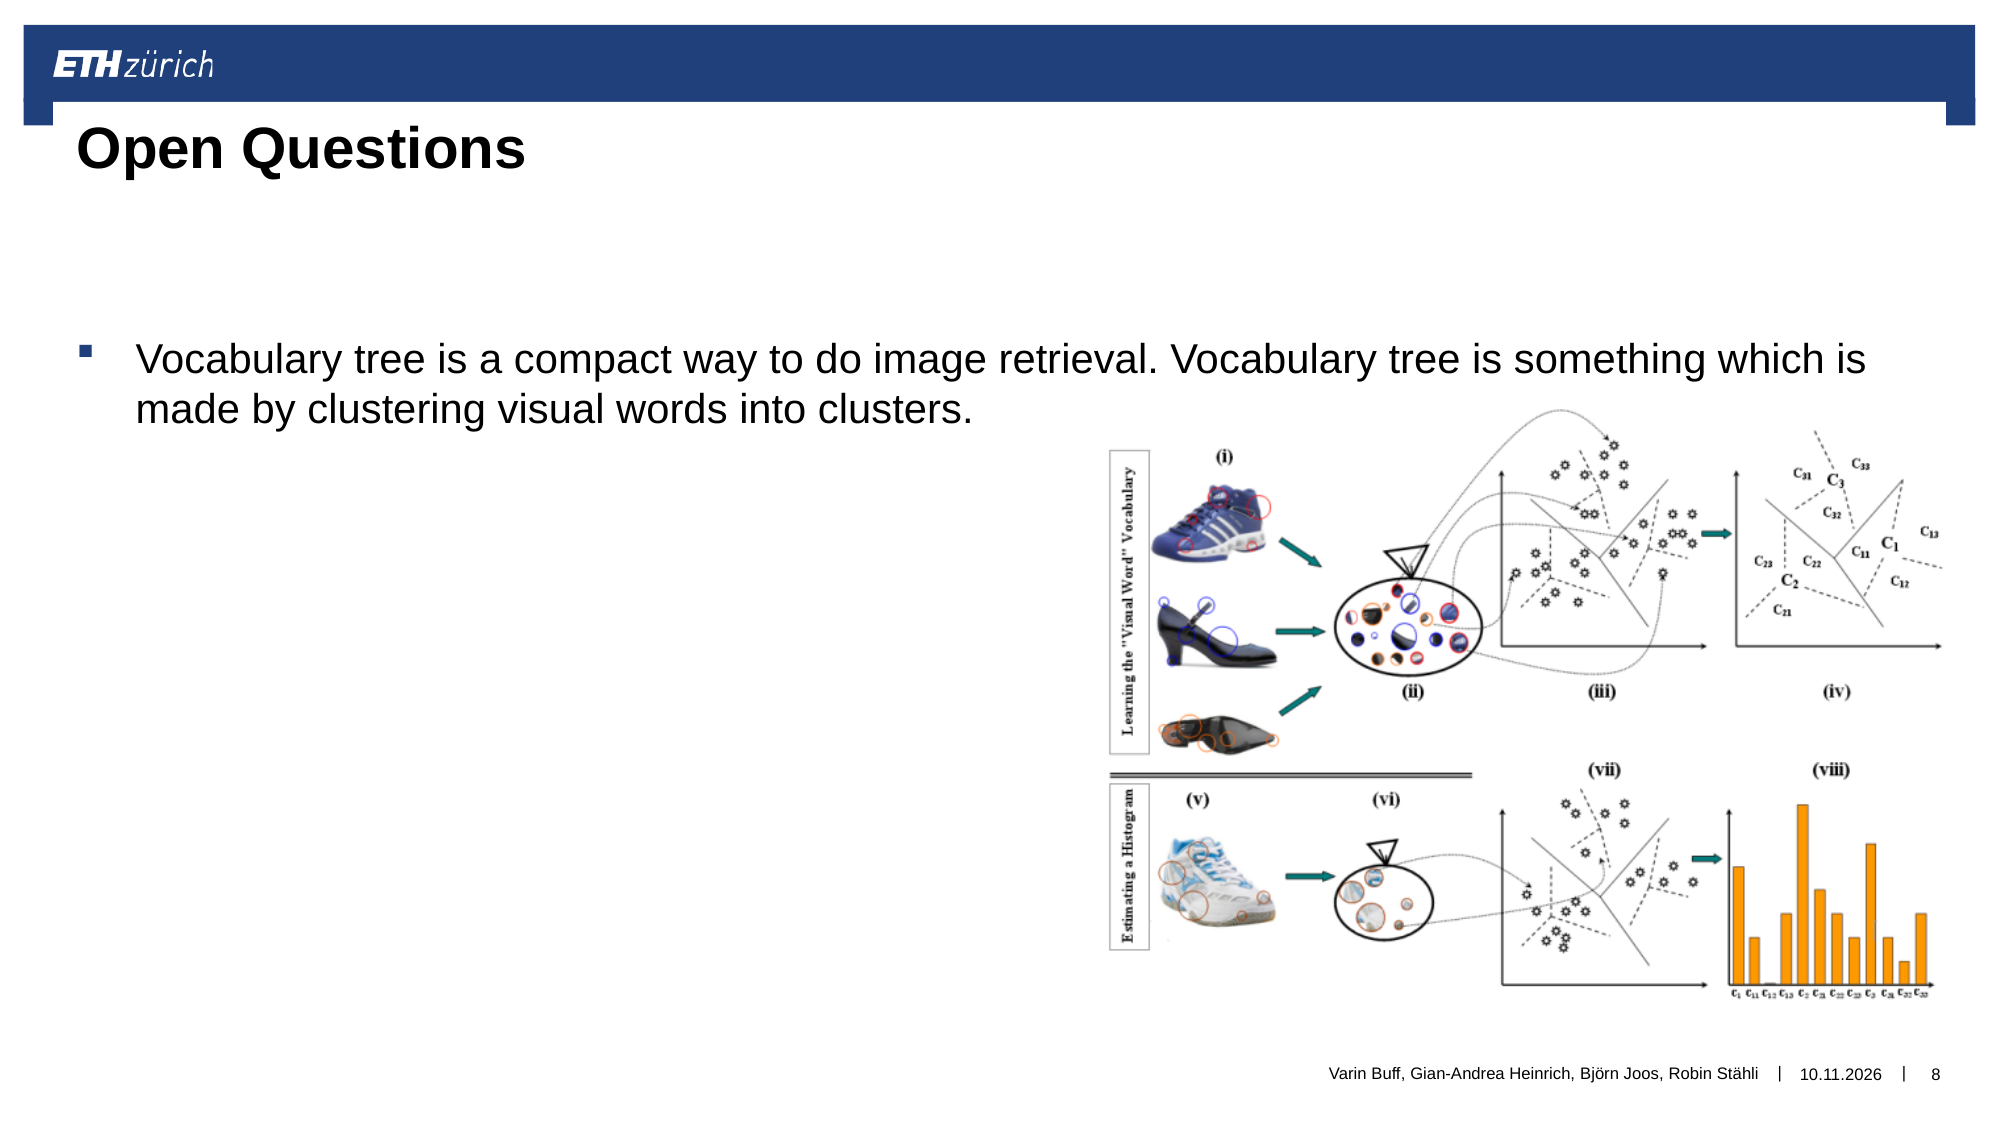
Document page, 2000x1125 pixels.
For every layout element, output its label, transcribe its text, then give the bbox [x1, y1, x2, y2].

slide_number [1790, 1034, 1892, 1112]
footer Varin Buff, Gian-Andrea Heinrich, Björn Joos, Robin Stähli [999, 1034, 1760, 1111]
list Vocabulary tree is a compact way to do image retrieval. Vocabulary tree is something which is made by clustering visual words into clusters. [53, 332, 1945, 1024]
slide_number 8 [1906, 1034, 1966, 1112]
picture [1104, 408, 1947, 1006]
title Open Questions [53, 101, 1946, 262]
